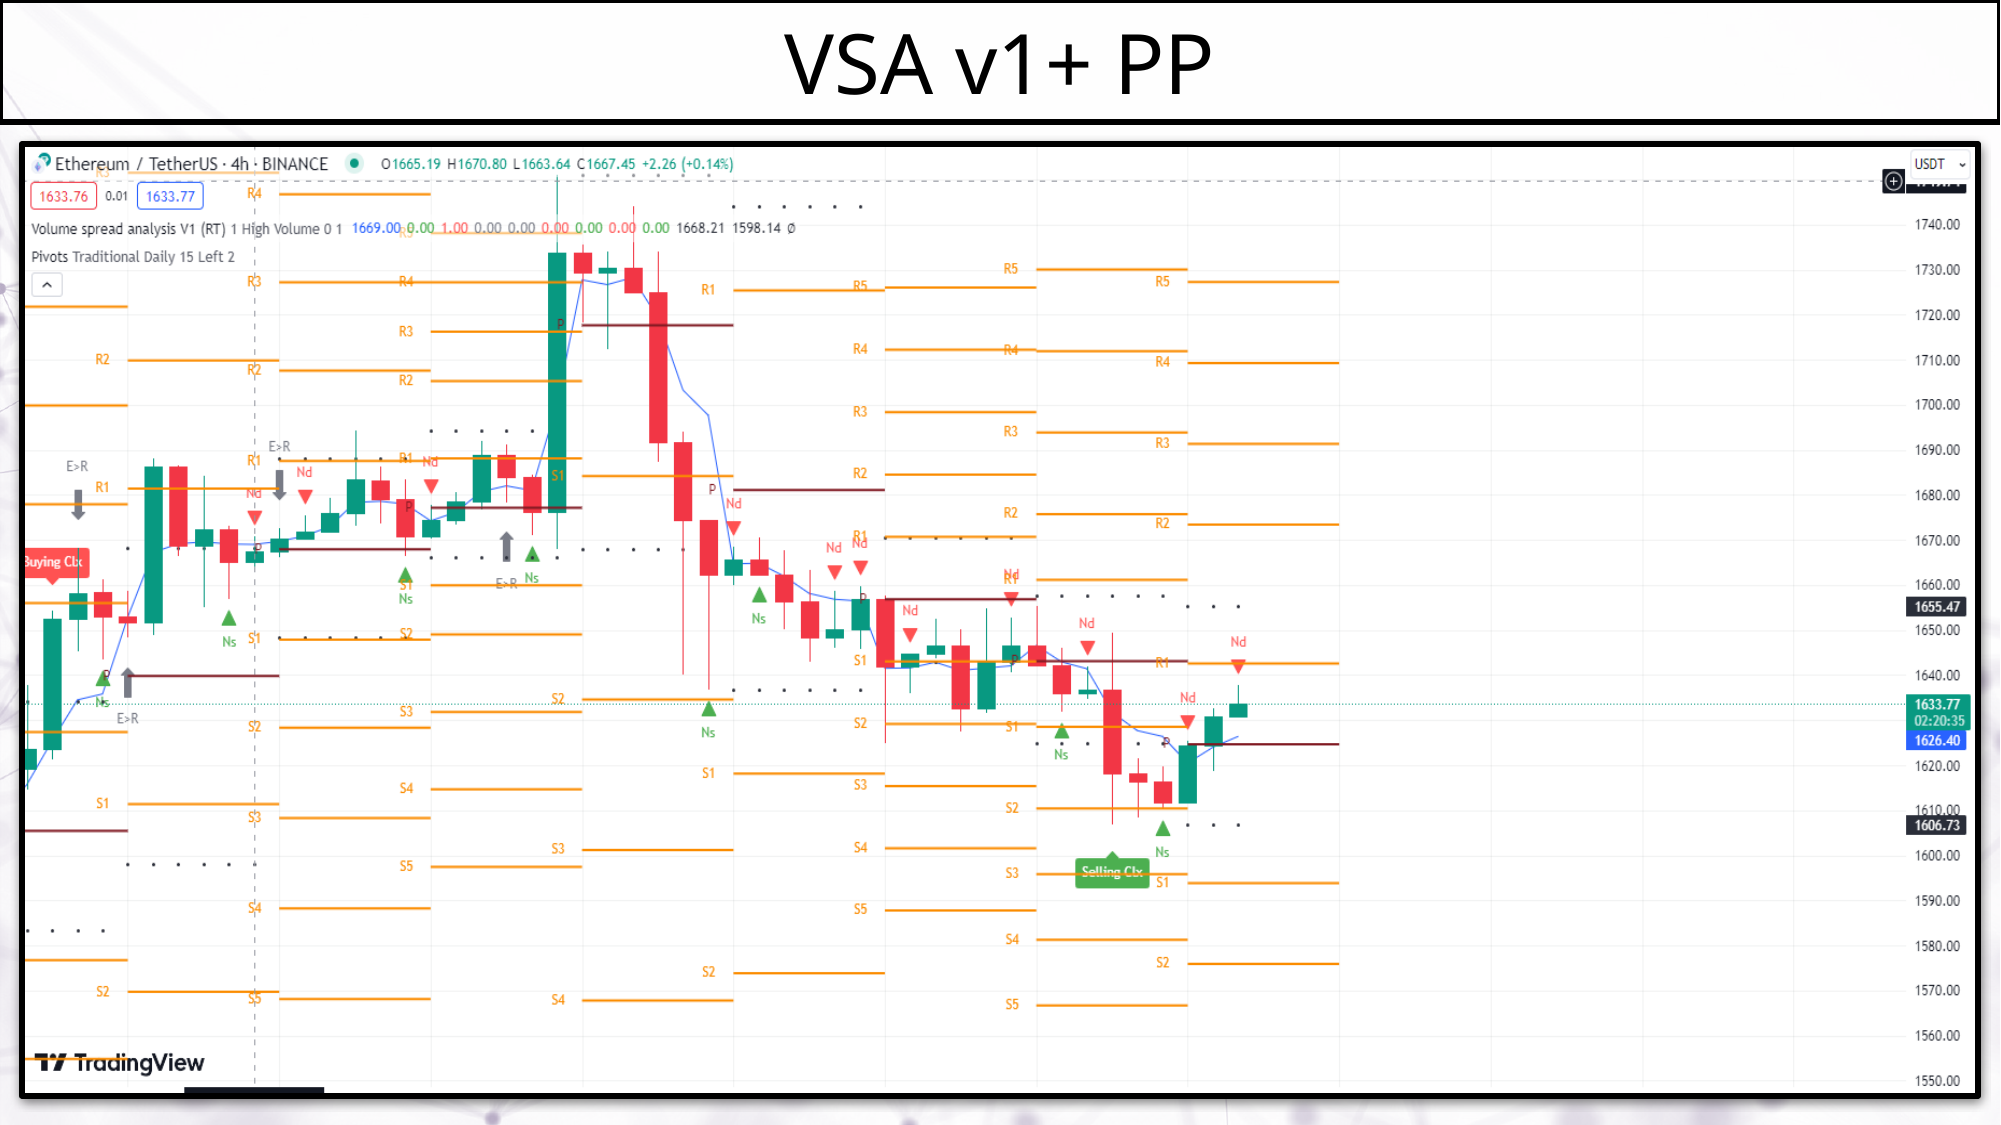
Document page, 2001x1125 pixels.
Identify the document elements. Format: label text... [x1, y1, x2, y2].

picture [24, 146, 1976, 1093]
title VSA v1+ PP [0, 0, 2000, 123]
